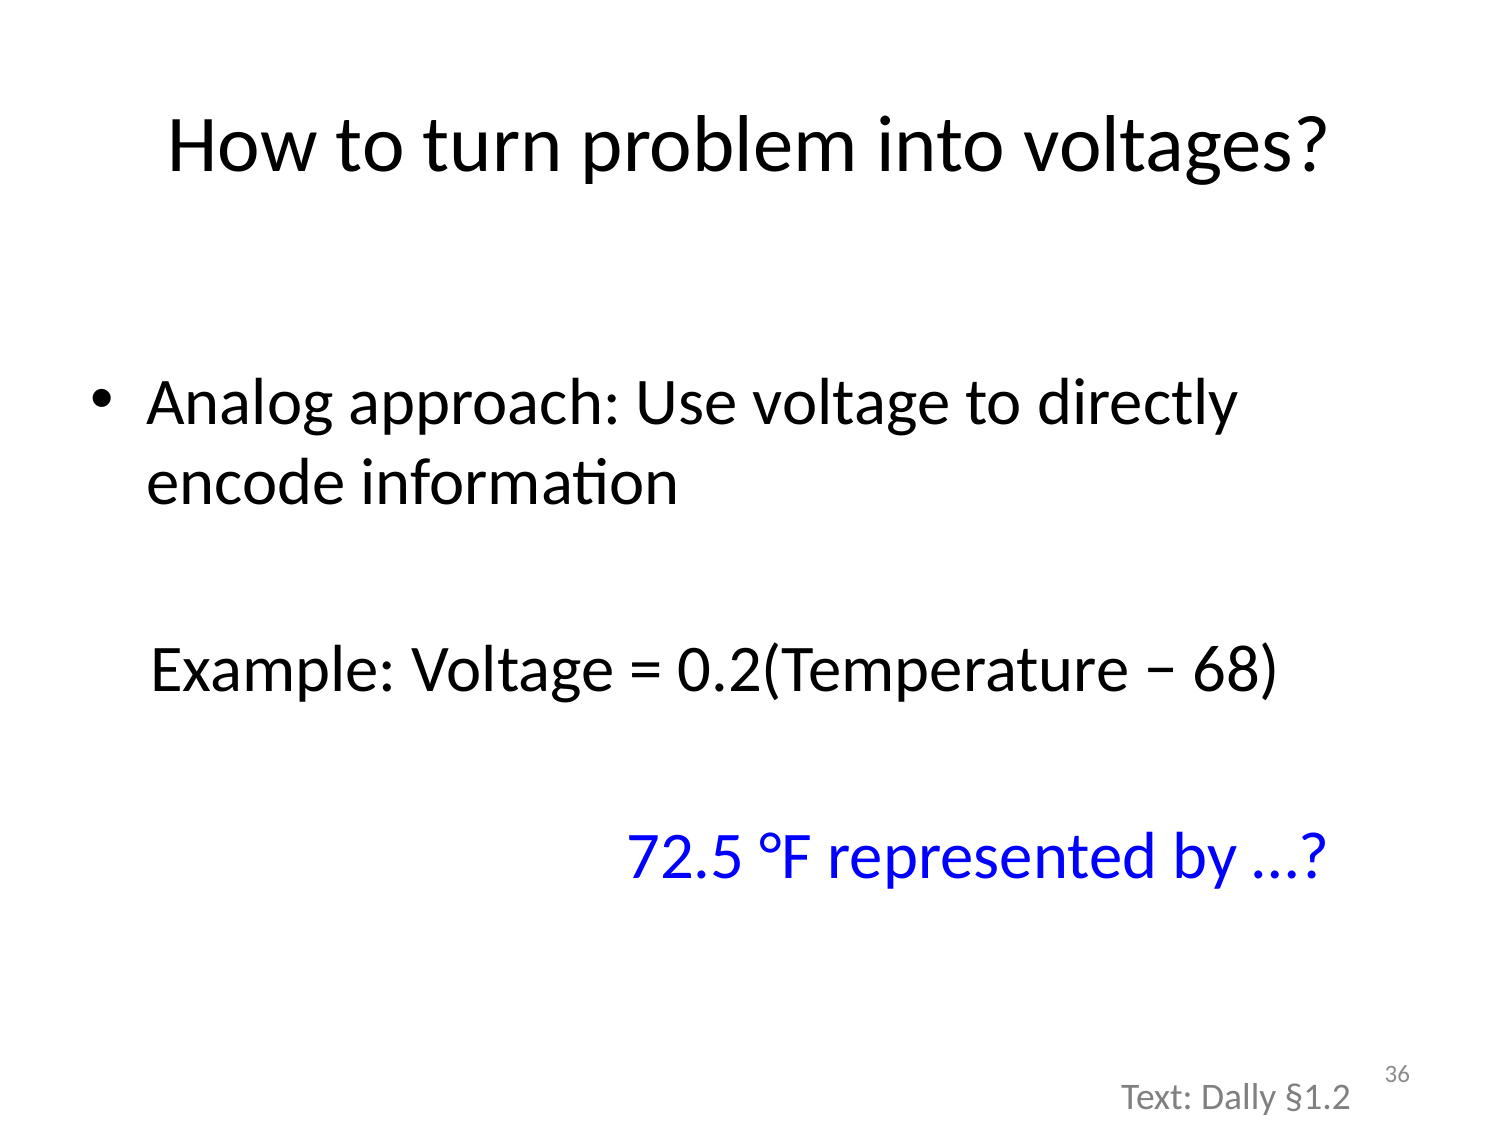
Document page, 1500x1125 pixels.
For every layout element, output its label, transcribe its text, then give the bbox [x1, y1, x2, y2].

slide_number 36 [1074, 1042, 1425, 1103]
text_box Text: Dally §1.2 [1106, 1103, 1394, 1125]
list Analog approach: Use voltage to directly encode information Example: Voltage = 0.2(Temperature − 68) 72.5 °F represented by …? [75, 350, 1425, 988]
title How to turn problem into voltages? [75, 45, 1425, 233]
